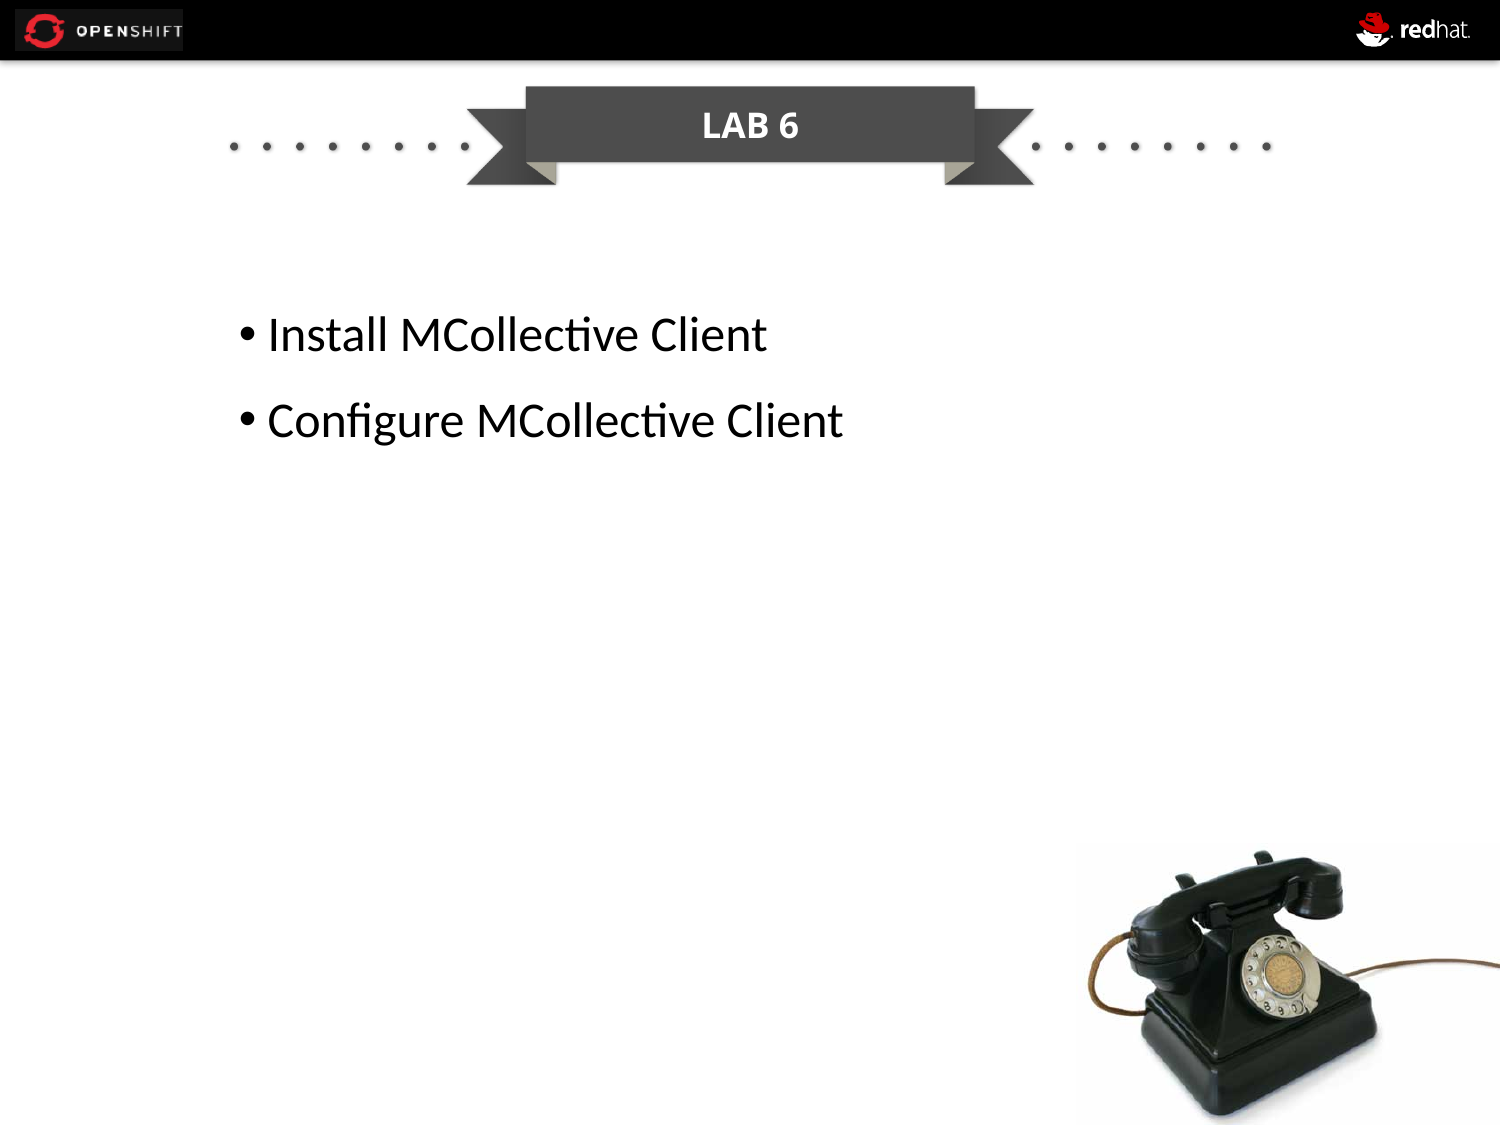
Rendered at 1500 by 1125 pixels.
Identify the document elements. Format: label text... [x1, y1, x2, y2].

picture [15, 9, 183, 51]
picture [1355, 8, 1470, 47]
text_box Install MCollective Client Configure MCollective Client [224, 299, 860, 456]
picture [1076, 843, 1500, 1125]
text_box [116, 83, 1383, 193]
